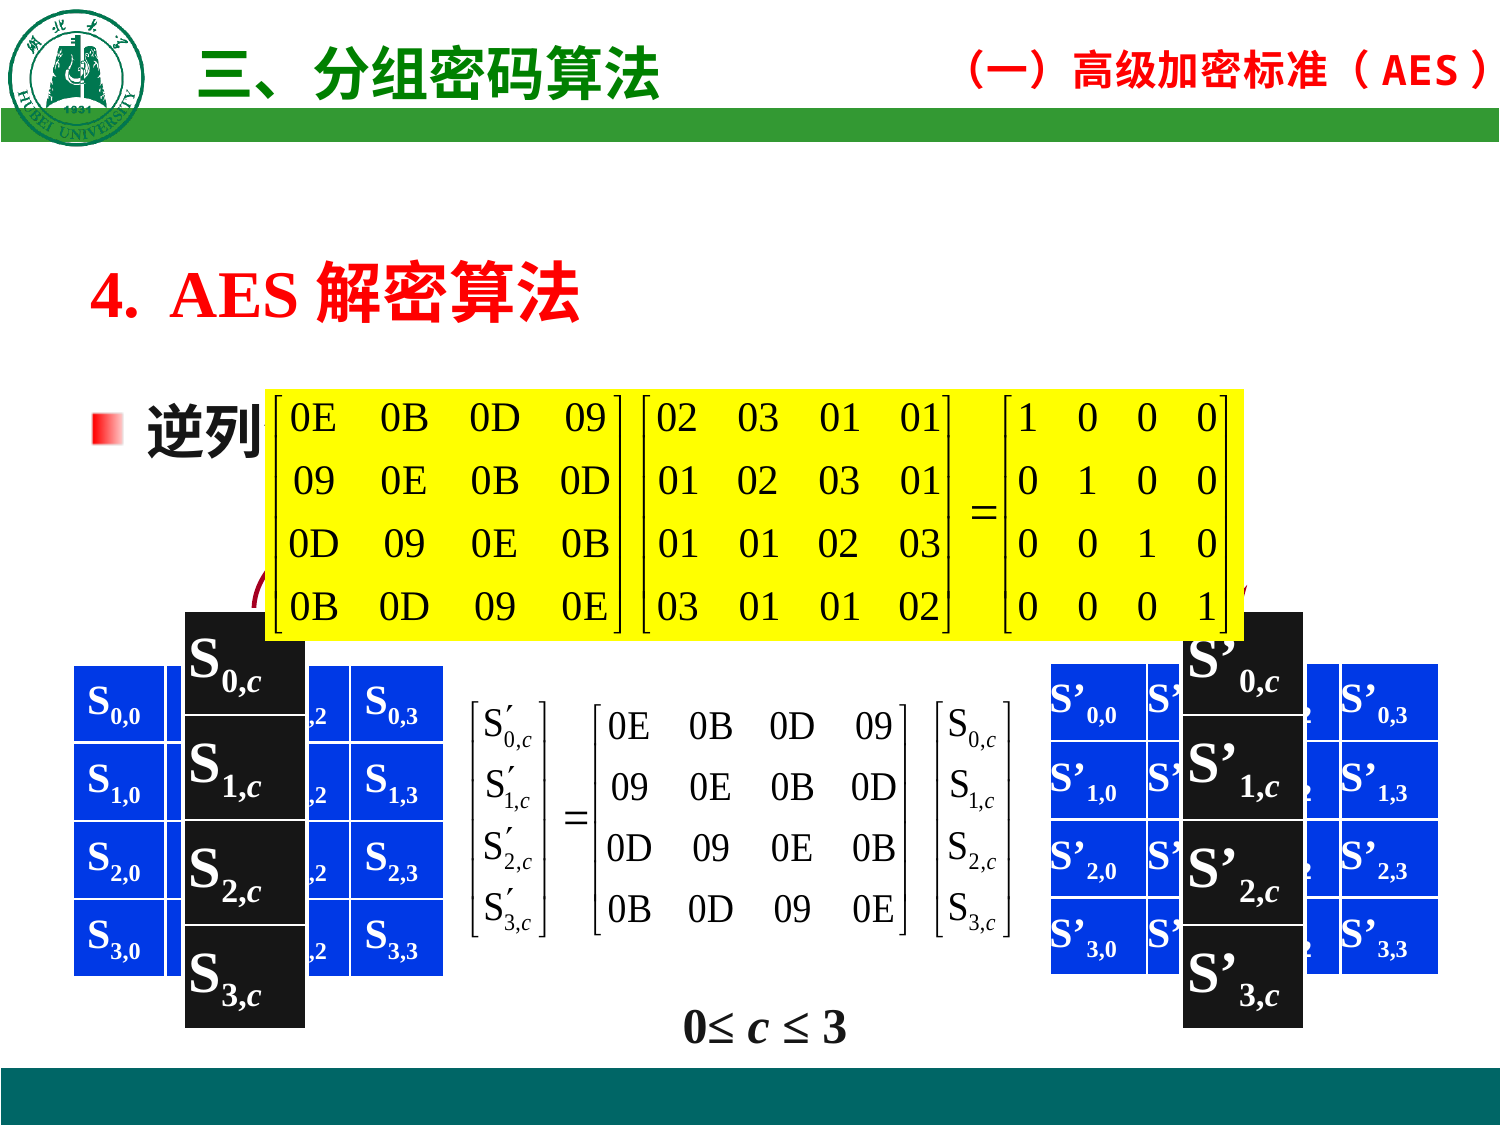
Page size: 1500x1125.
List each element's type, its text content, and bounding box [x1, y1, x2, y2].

table_cell S1,0 [74, 744, 164, 820]
table_cell S1,1 [167, 744, 181, 820]
table_cell S2,c [185, 821, 305, 924]
table_cell S’3,3 [1342, 899, 1438, 974]
picture [0, 1067, 1500, 1125]
table_cell S’2,0 [1051, 821, 1146, 896]
picture [0, 0, 167, 175]
table_cell S1,c [185, 716, 305, 819]
text_box 0≤ c ≤ 3 [660, 986, 870, 1062]
table_cell S’2,1 [1148, 821, 1179, 896]
table_header S’0,2 [1307, 664, 1339, 740]
table_cell S’1,0 [1051, 742, 1146, 818]
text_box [462, 693, 1024, 946]
table_header S’0,3 [1342, 664, 1438, 740]
table_cell S2,3 [351, 822, 443, 898]
table_cell S2,2 [309, 822, 349, 898]
table_cell S3,0 [74, 900, 164, 976]
table_cell S’1,c [1183, 716, 1303, 819]
table_cell S’3,2 [1307, 899, 1339, 974]
table_cell S3,3 [351, 900, 443, 976]
list 4. AES解密算法 逆列混合: 每列进行逆置换 [74, 243, 1426, 663]
table_cell S1,3 [351, 744, 443, 820]
table_cell S’3,1 [1148, 899, 1179, 974]
table_header S’0,1 [1148, 664, 1179, 740]
table_cell S’3,c [1183, 926, 1303, 1028]
table_header S0,2 [309, 666, 349, 741]
table_header S’0,c [1183, 612, 1303, 714]
table_header S0,c [185, 612, 305, 714]
text_box [253, 585, 259, 608]
table_cell S’2,2 [1307, 821, 1339, 896]
table_cell S1,2 [309, 744, 349, 820]
table_cell S2,0 [74, 822, 164, 898]
table_cell S’2,c [1183, 821, 1303, 924]
table_cell S3,2 [309, 900, 349, 976]
table_cell S’2,3 [1342, 821, 1438, 896]
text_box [264, 388, 1245, 642]
table_header S0,3 [351, 666, 443, 741]
table_cell S’1,1 [1148, 742, 1179, 818]
picture [90, 411, 127, 449]
table_header S’0,0 [1051, 664, 1146, 740]
list 4. AES解密算法 逆列混合: 每列进行逆置换 [74, 650, 1426, 1036]
table_header S0,0 [74, 666, 164, 741]
table_cell S’1,3 [1342, 742, 1438, 818]
table_header S0,1 [167, 666, 181, 741]
table_cell S’3,0 [1051, 899, 1146, 974]
table_cell S3,c [185, 926, 305, 1028]
table_cell S3,1 [167, 900, 181, 976]
table_cell S2,1 [167, 822, 181, 898]
table_cell S’1,2 [1307, 742, 1339, 818]
